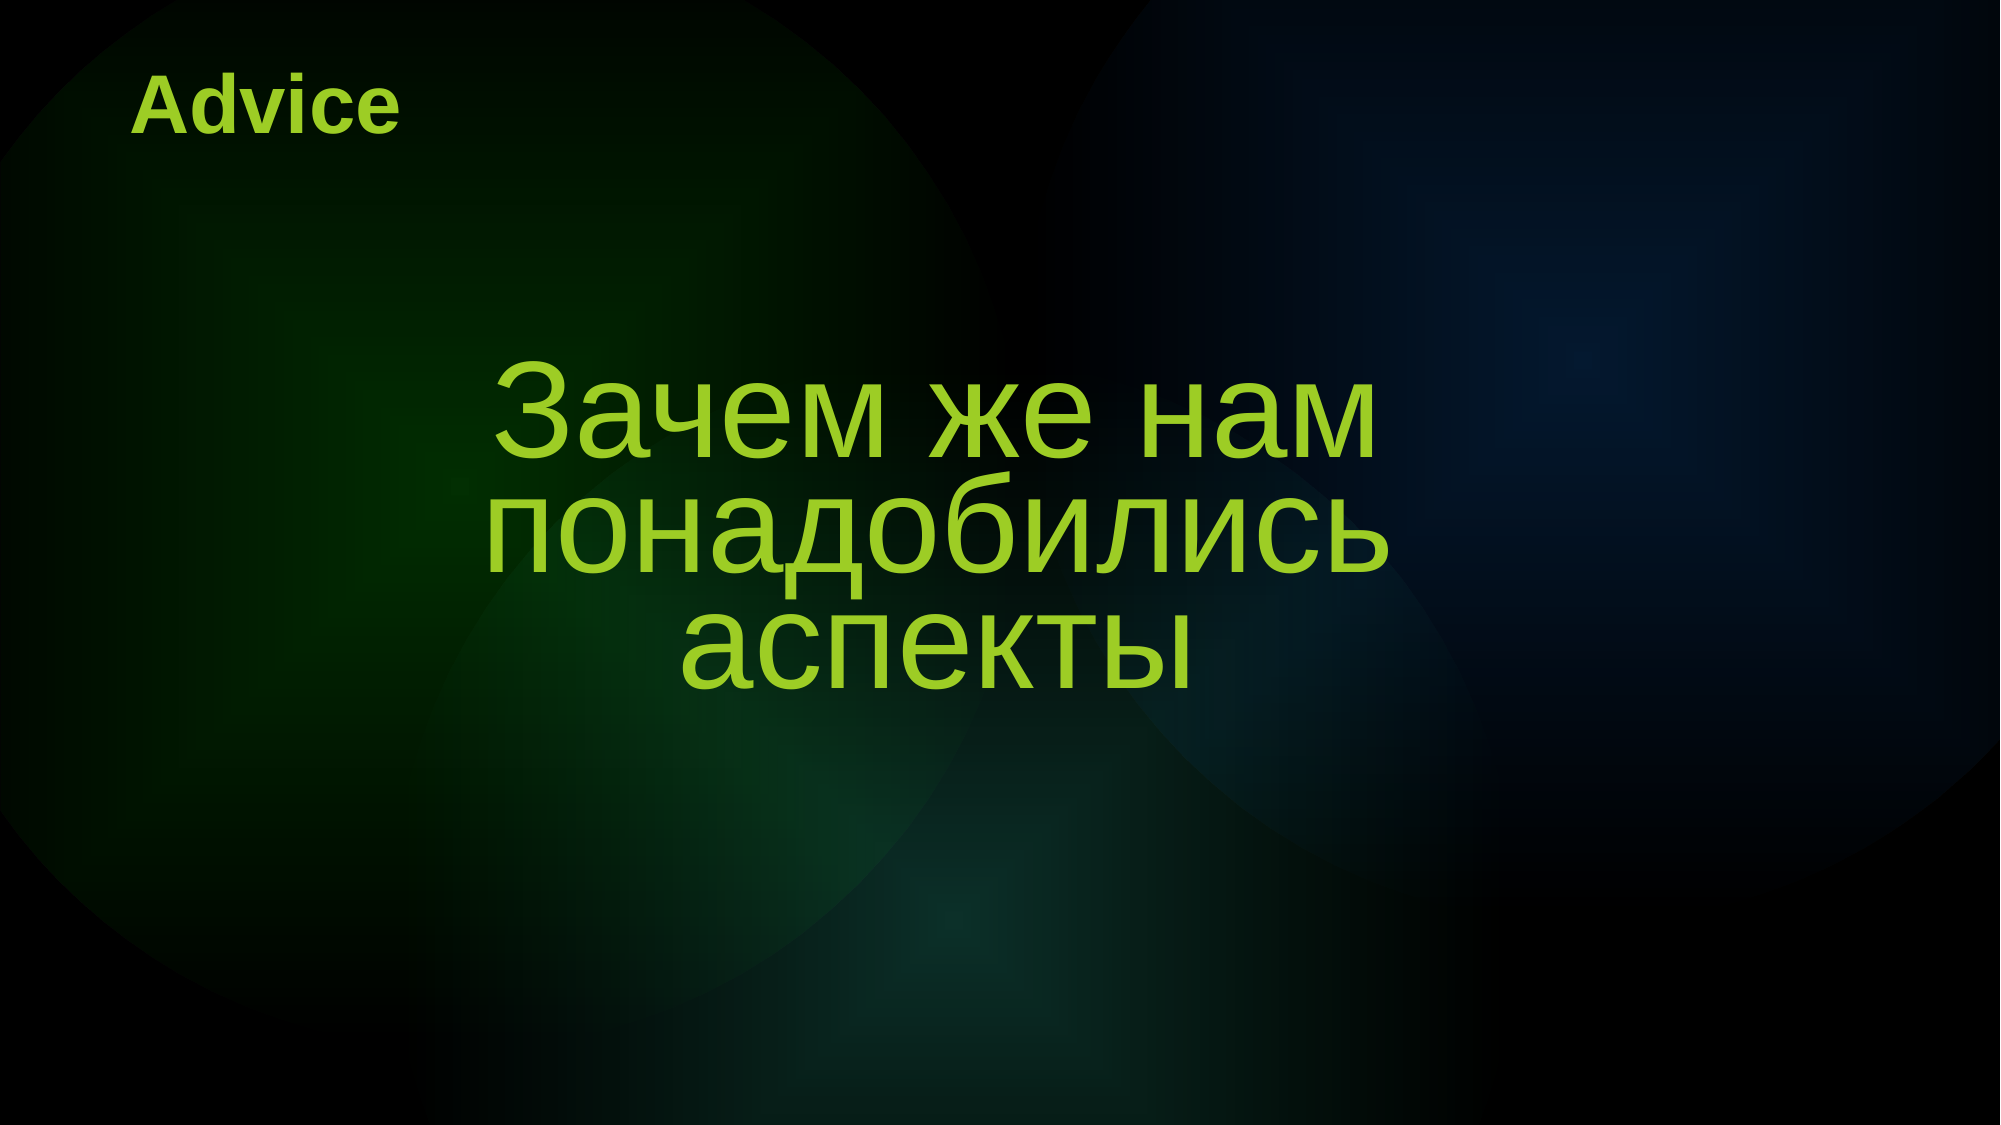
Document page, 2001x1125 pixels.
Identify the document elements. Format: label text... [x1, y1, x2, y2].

text_box Advice [124, 73, 1209, 153]
text_box Зачем же нам понадобились аспекты [420, 360, 1455, 716]
